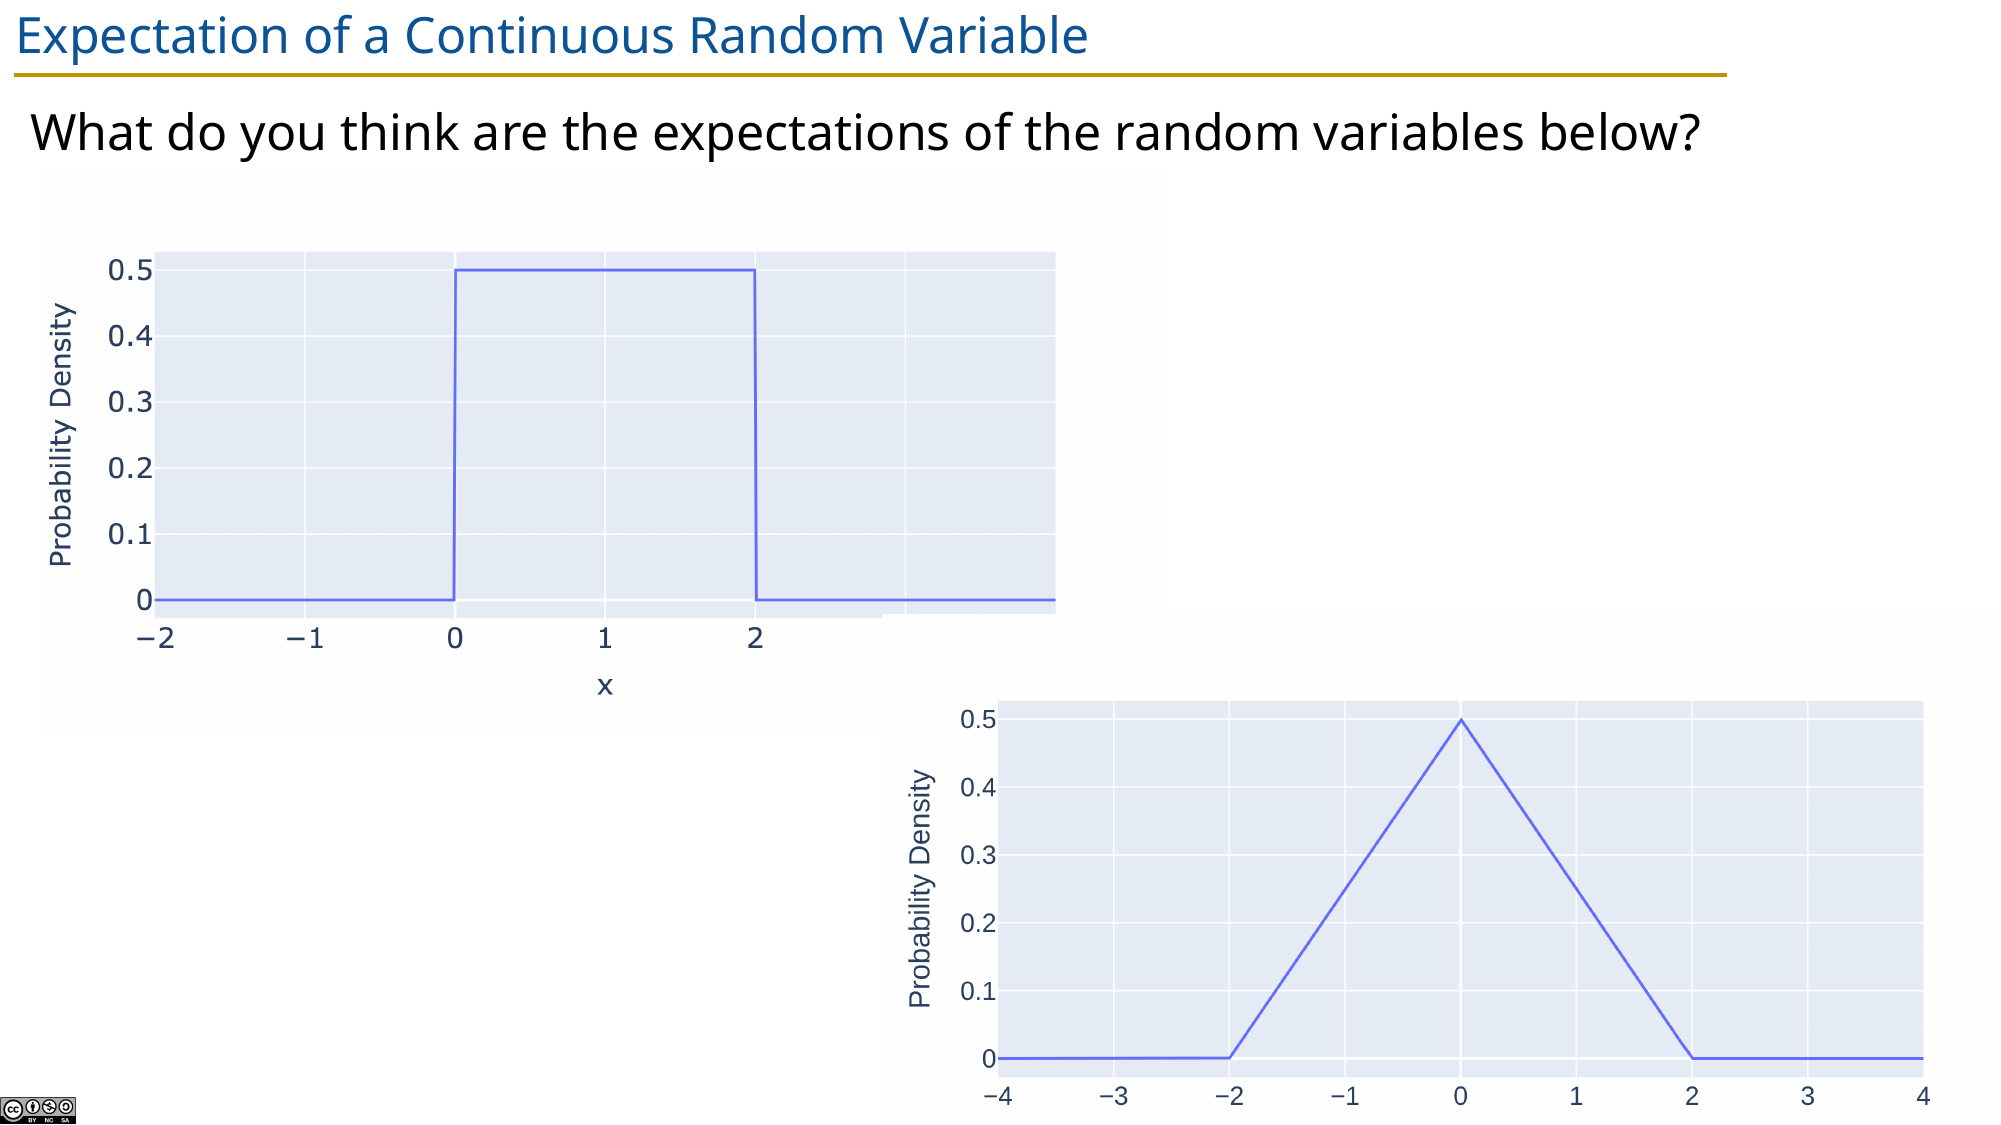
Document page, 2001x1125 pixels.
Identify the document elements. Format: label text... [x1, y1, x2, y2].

title Expectation of a Continuous Random Variable [0, 0, 1725, 75]
list What do you think are the expectations of the random variables below? [15, 87, 1900, 1013]
picture [42, 167, 2000, 1125]
picture [0, 1097, 76, 1124]
